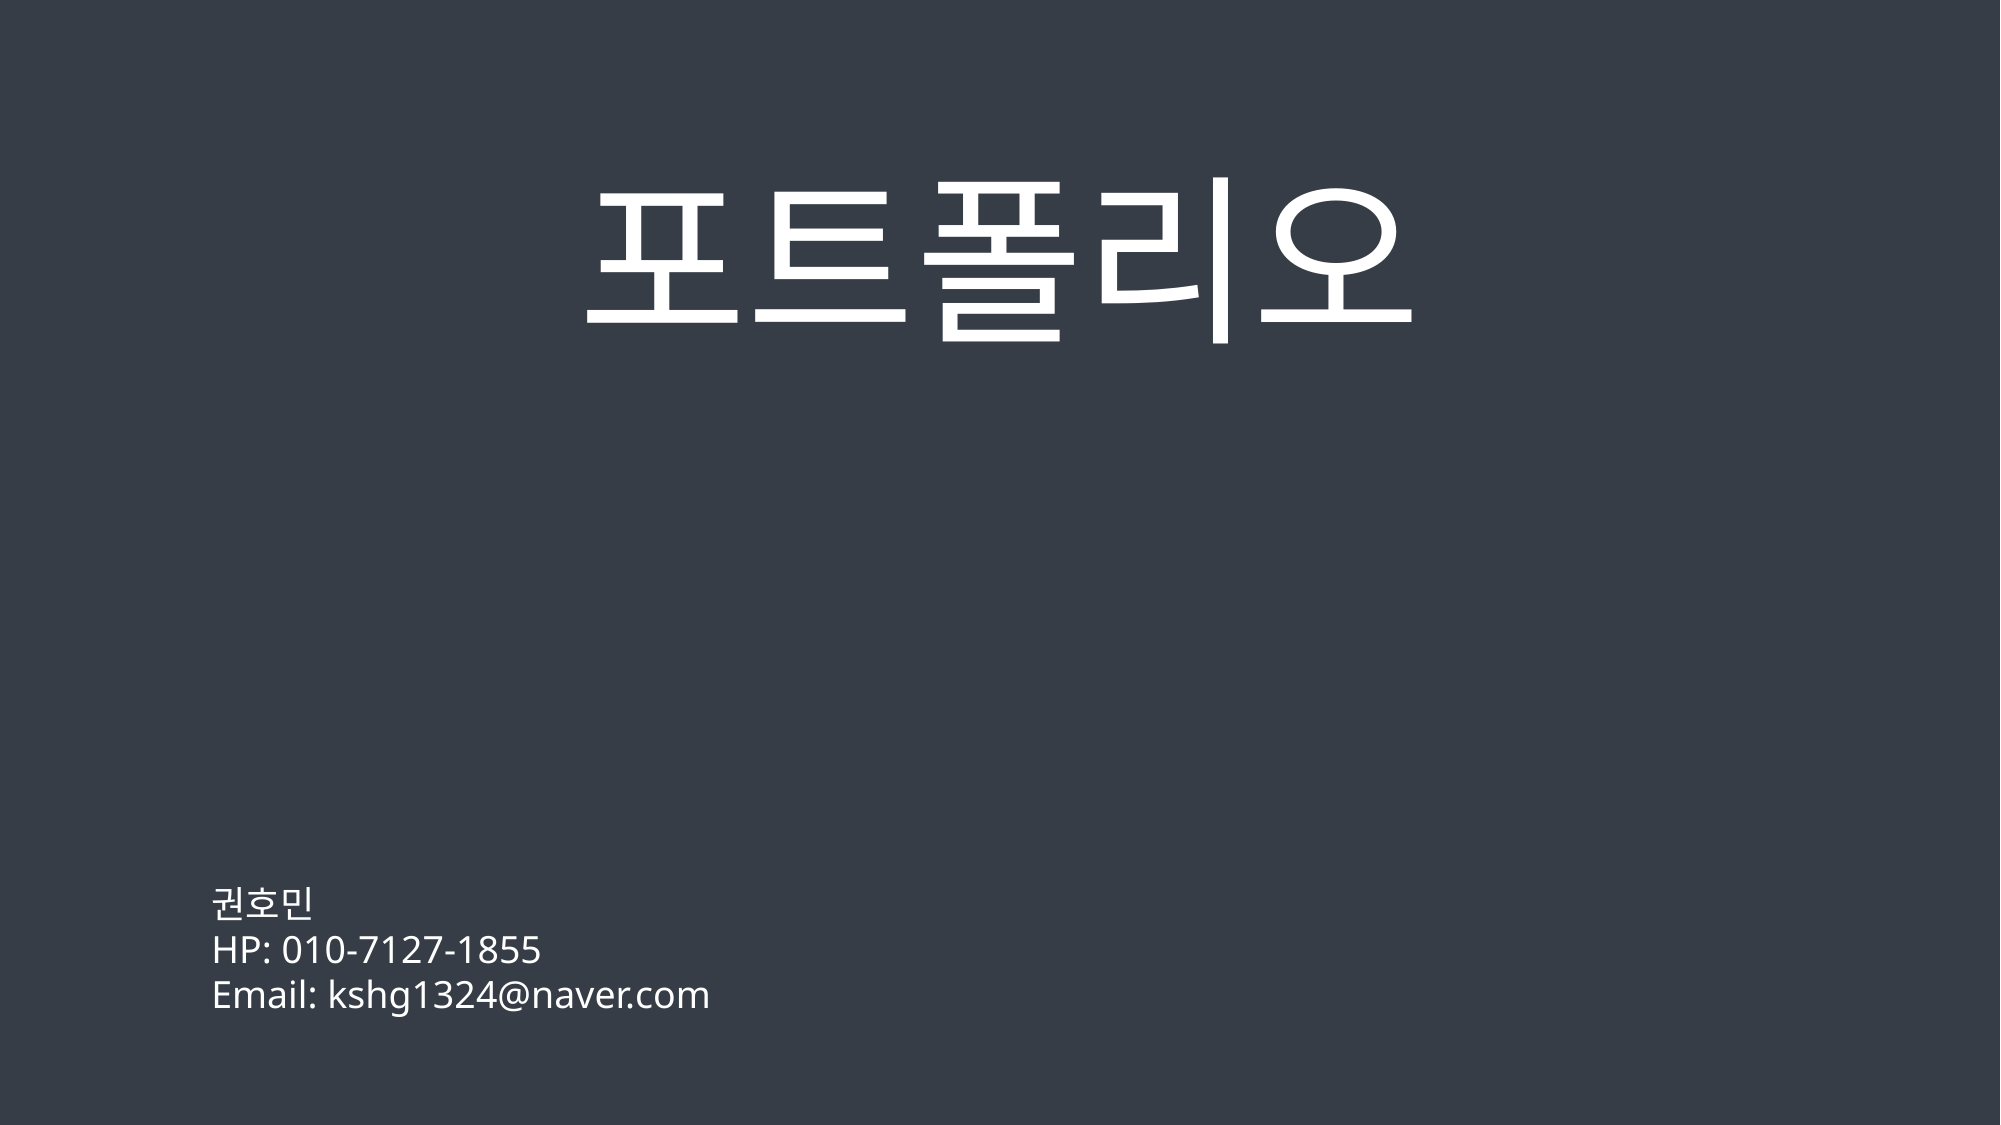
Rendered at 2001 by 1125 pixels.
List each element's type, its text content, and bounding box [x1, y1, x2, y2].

title 포트폴리오 [187, 99, 1813, 413]
text_box 권호민 HP: 010-7127-1855 Email: kshg1324@naver.com [196, 873, 727, 1024]
